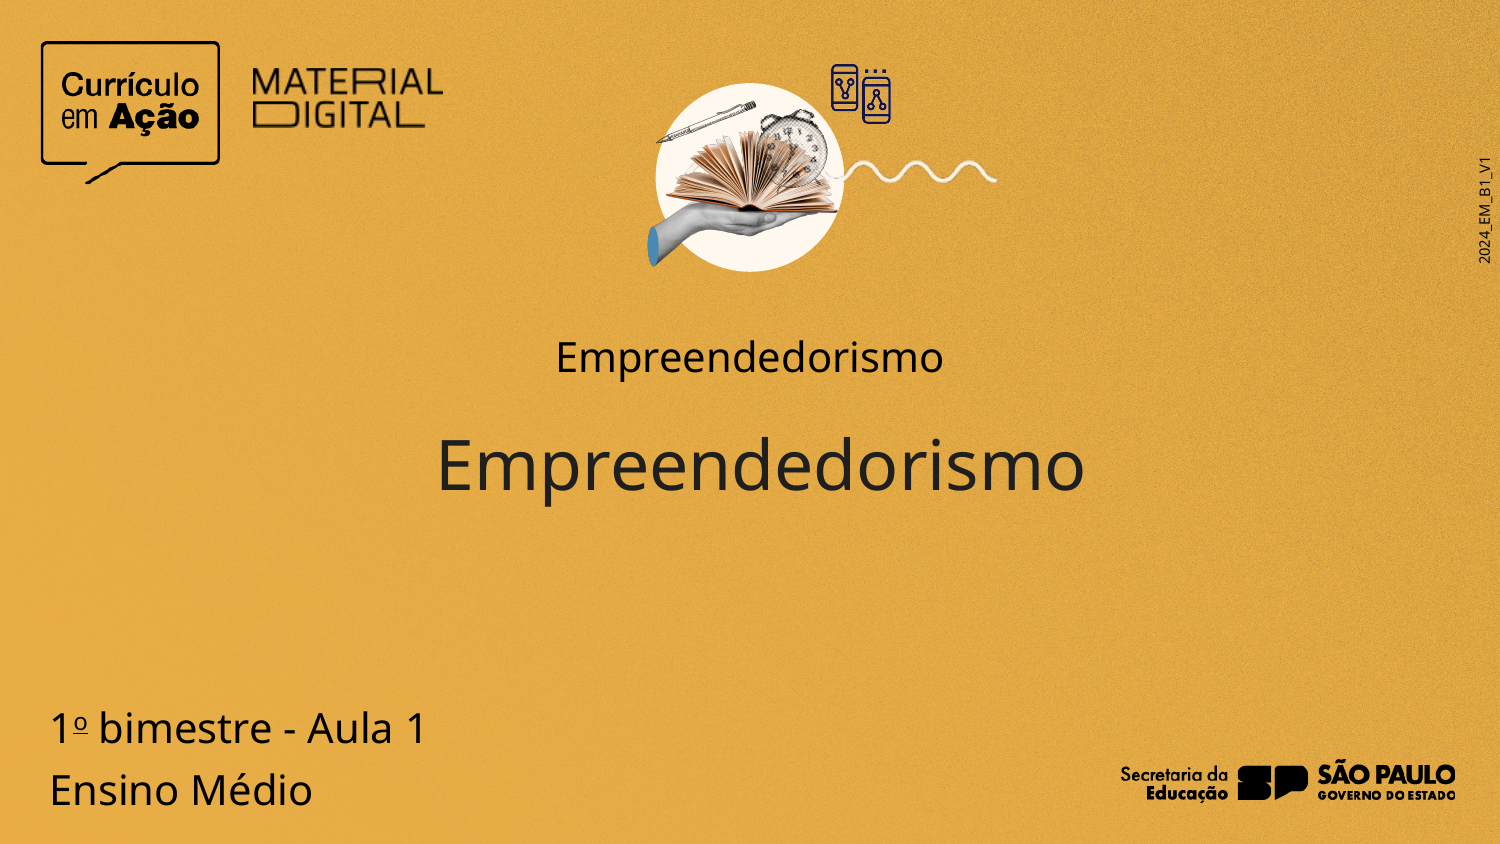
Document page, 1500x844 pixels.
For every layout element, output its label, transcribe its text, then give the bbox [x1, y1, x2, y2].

text_box Empreendedorismo [74, 360, 1449, 552]
picture [0, 0, 1500, 844]
text_box Empreendedorismo [63, 332, 1437, 389]
text_box 1o bimestre - Aula 1 Ensino Médio [34, 698, 507, 821]
